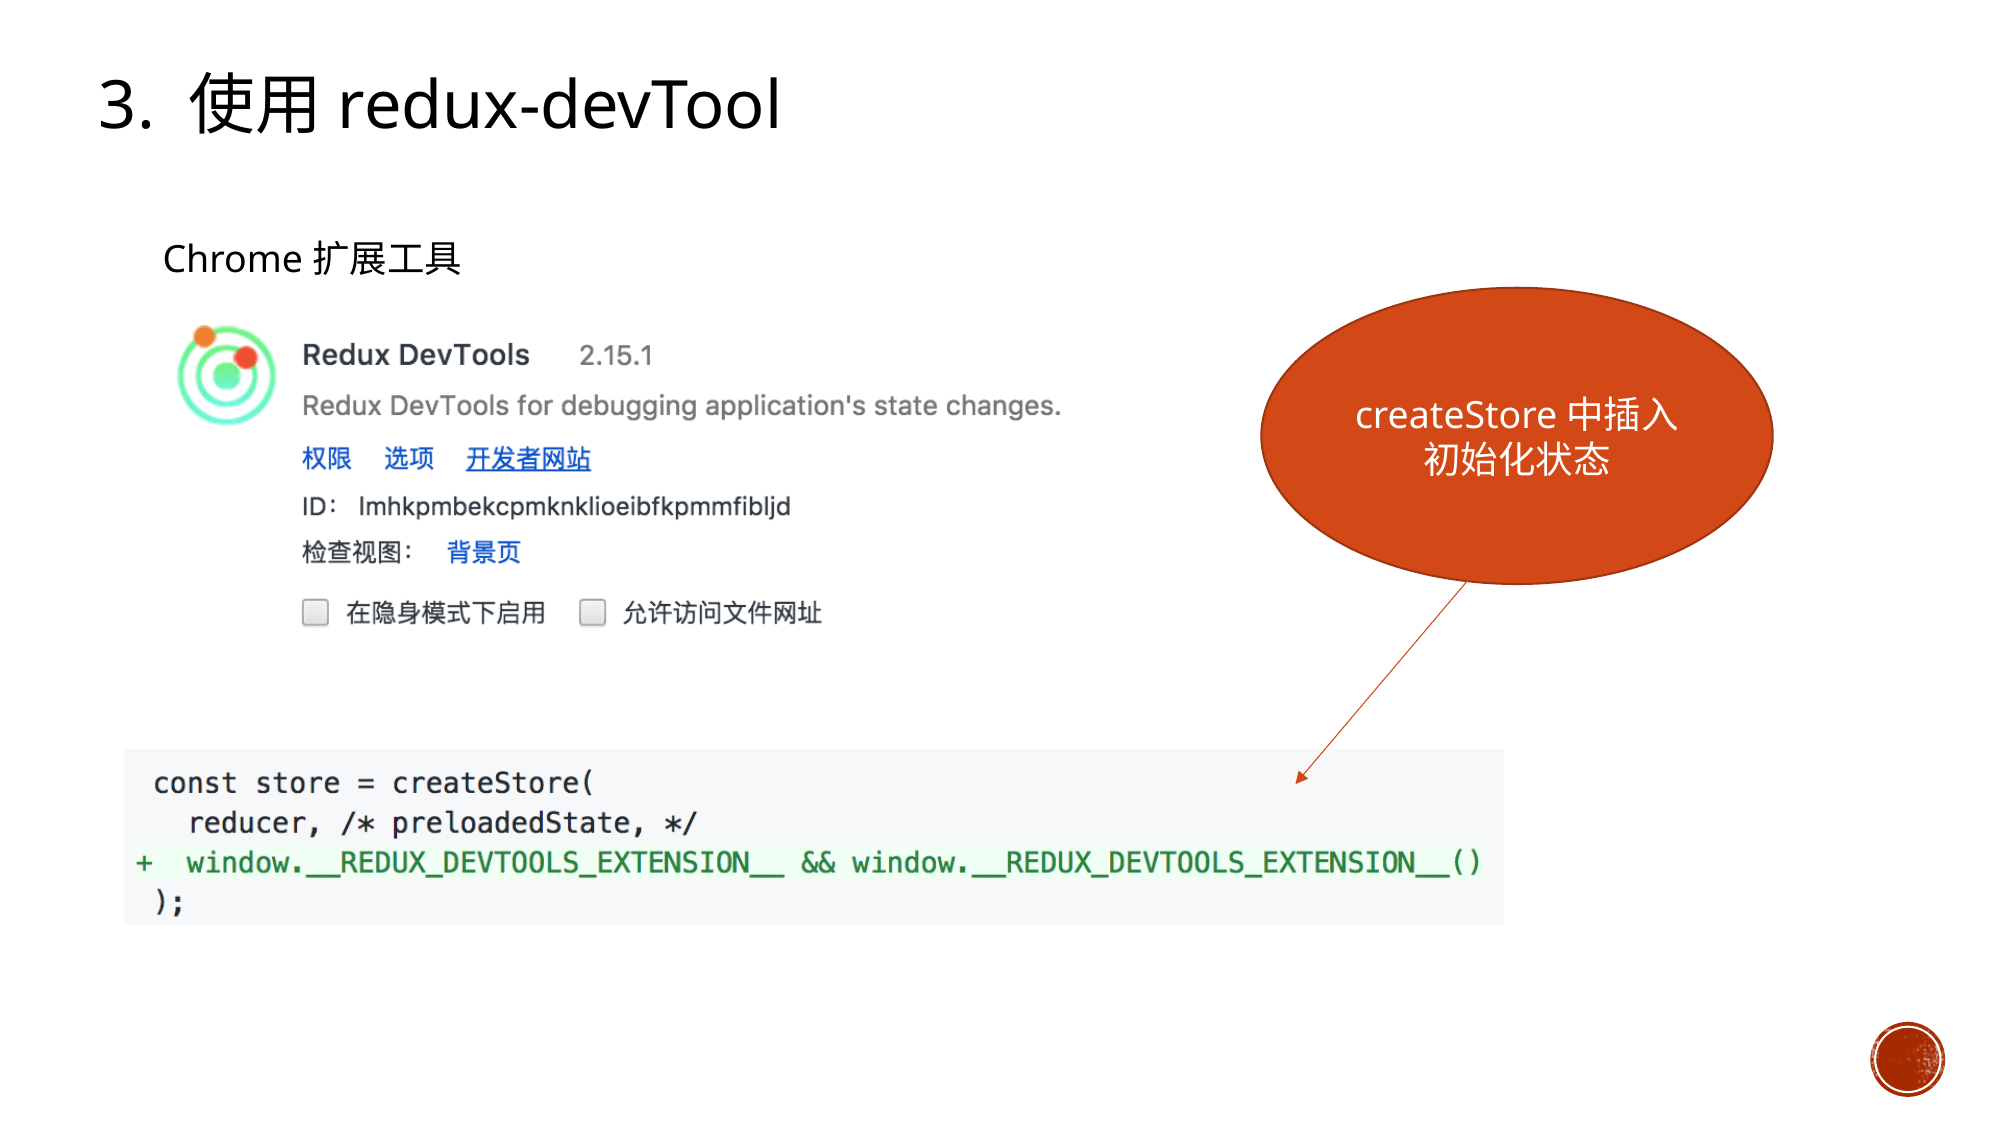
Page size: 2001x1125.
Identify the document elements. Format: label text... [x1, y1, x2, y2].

text_box Chrome扩展工具 [147, 227, 539, 287]
picture [108, 294, 1242, 653]
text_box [1297, 578, 1470, 782]
text_box 3. 使用redux-devTool [84, 54, 814, 150]
picture [124, 749, 1504, 925]
text_box createStore中插入初始化状态 [1260, 286, 1774, 586]
